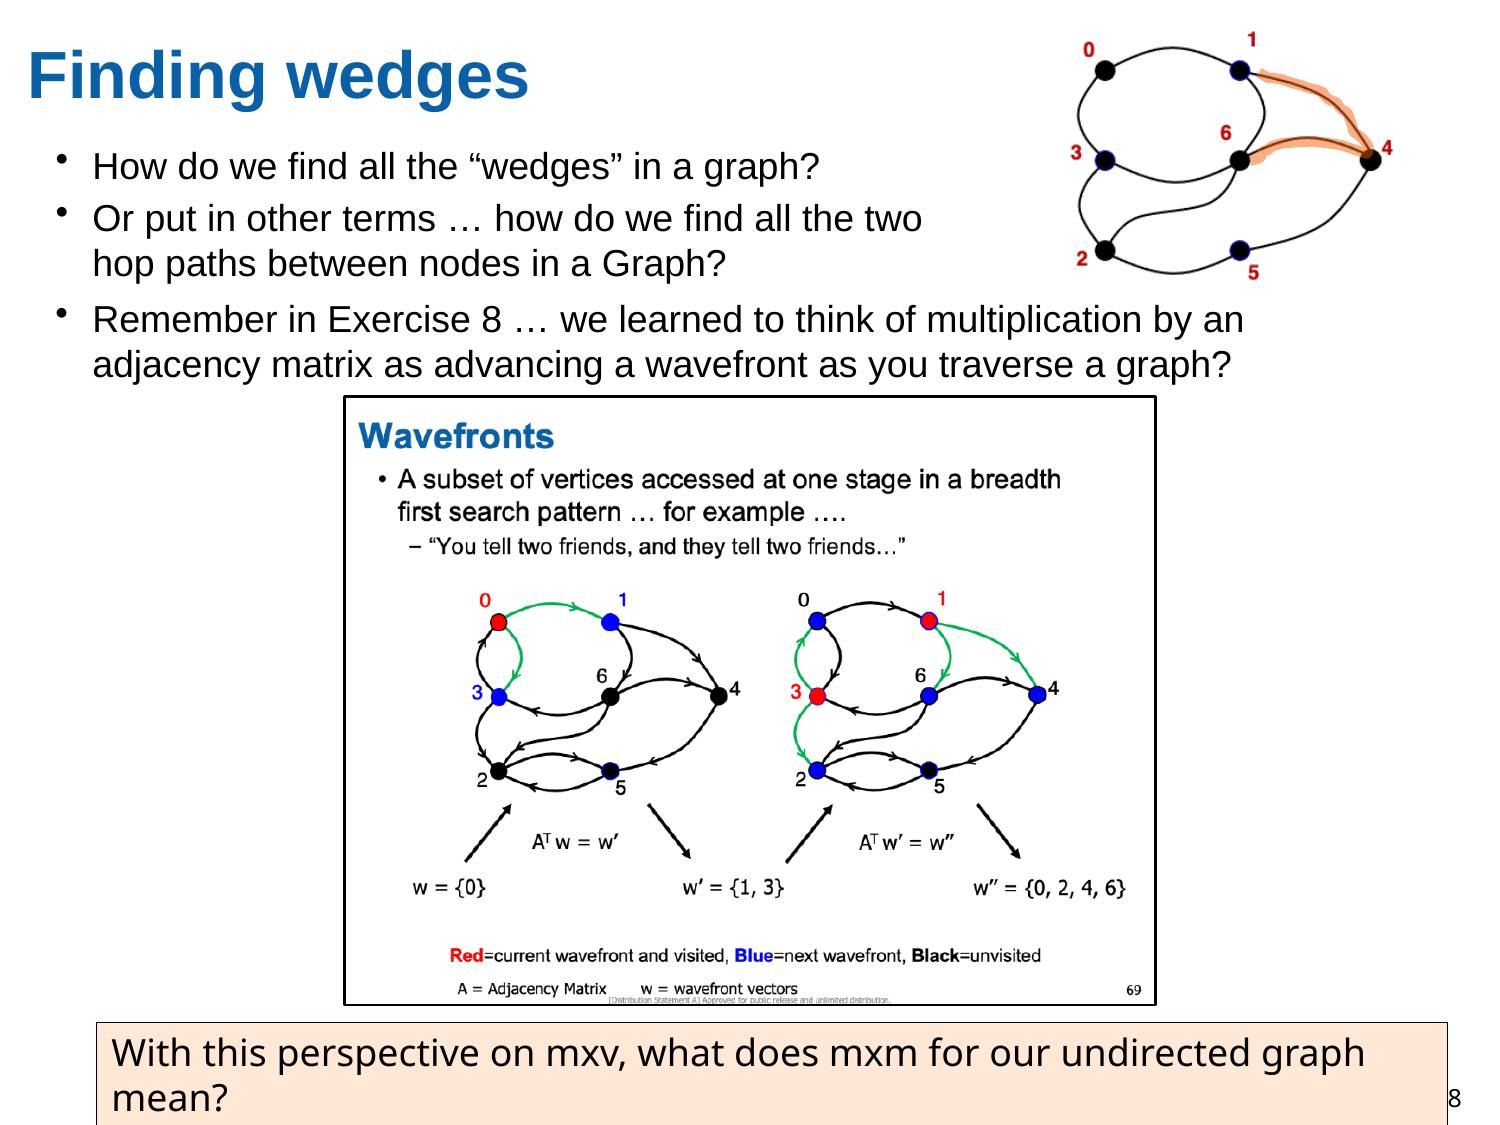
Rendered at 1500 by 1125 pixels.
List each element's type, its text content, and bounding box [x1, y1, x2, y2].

text_box With this perspective on mxv, what does mxm for our undirected graph mean? [96, 1022, 1448, 1125]
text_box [1058, 20, 1408, 298]
text_box Remember in Exercise 8 … we learned to think of multiplication by an adjacency matrix as advancing a wavefront as you traverse a graph? [55, 294, 1407, 398]
title Finding wedges [27, 31, 1053, 178]
list How do we find all the “wedges” in a graph? Or put in other terms … how do we find all the two hop paths between nodes in a Graph? [55, 141, 950, 288]
slide_number 118 [1448, 1074, 1500, 1125]
picture [345, 397, 1155, 1005]
